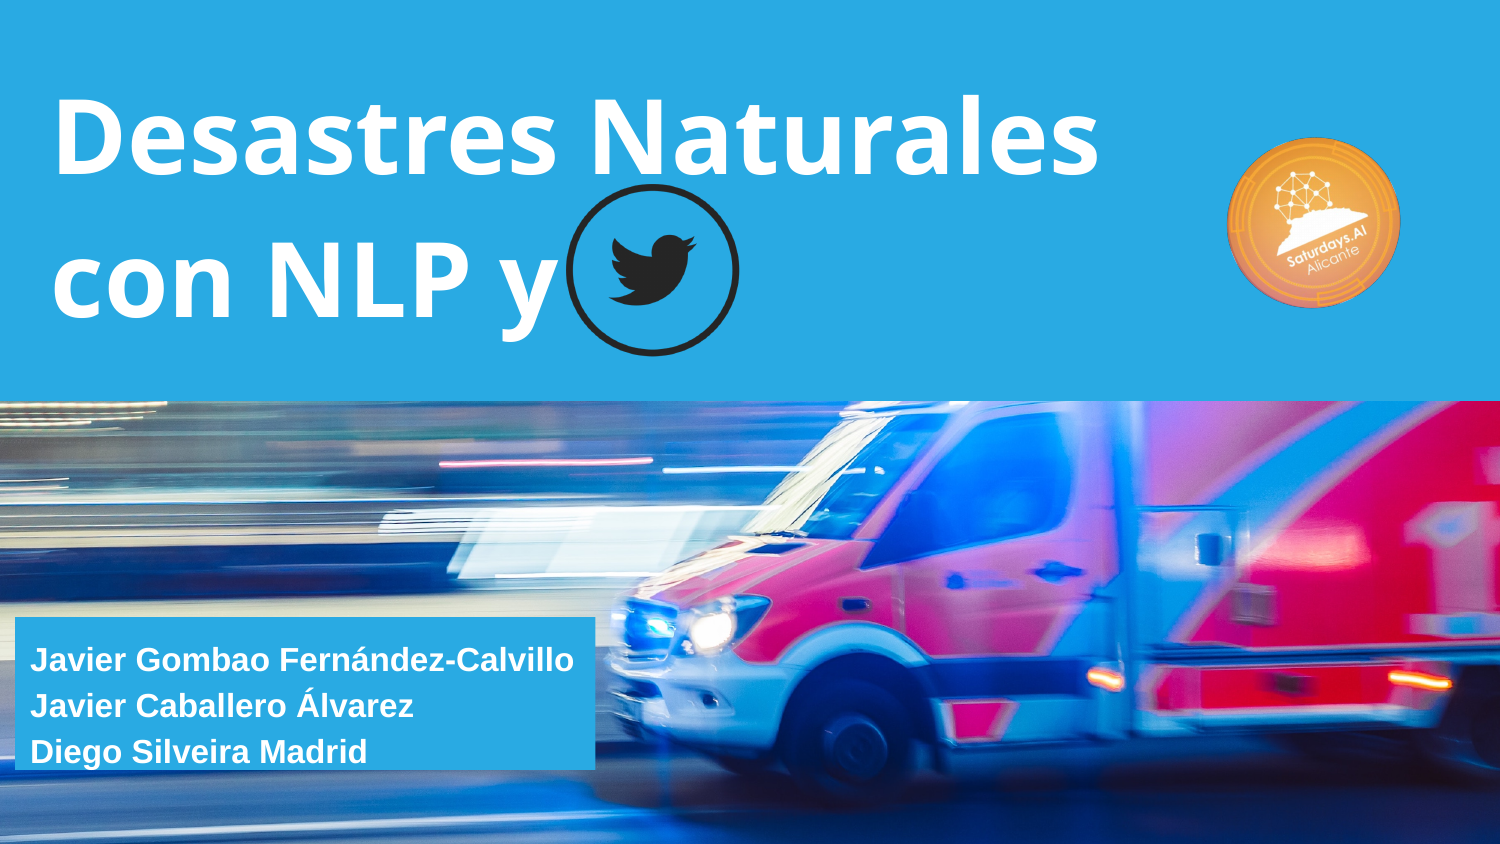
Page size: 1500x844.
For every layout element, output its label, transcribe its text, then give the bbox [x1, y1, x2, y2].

text_box Desastres Naturales con NLP y [35, 43, 1167, 399]
picture [0, 401, 1500, 844]
picture [535, 153, 770, 388]
picture [1201, 111, 1426, 334]
